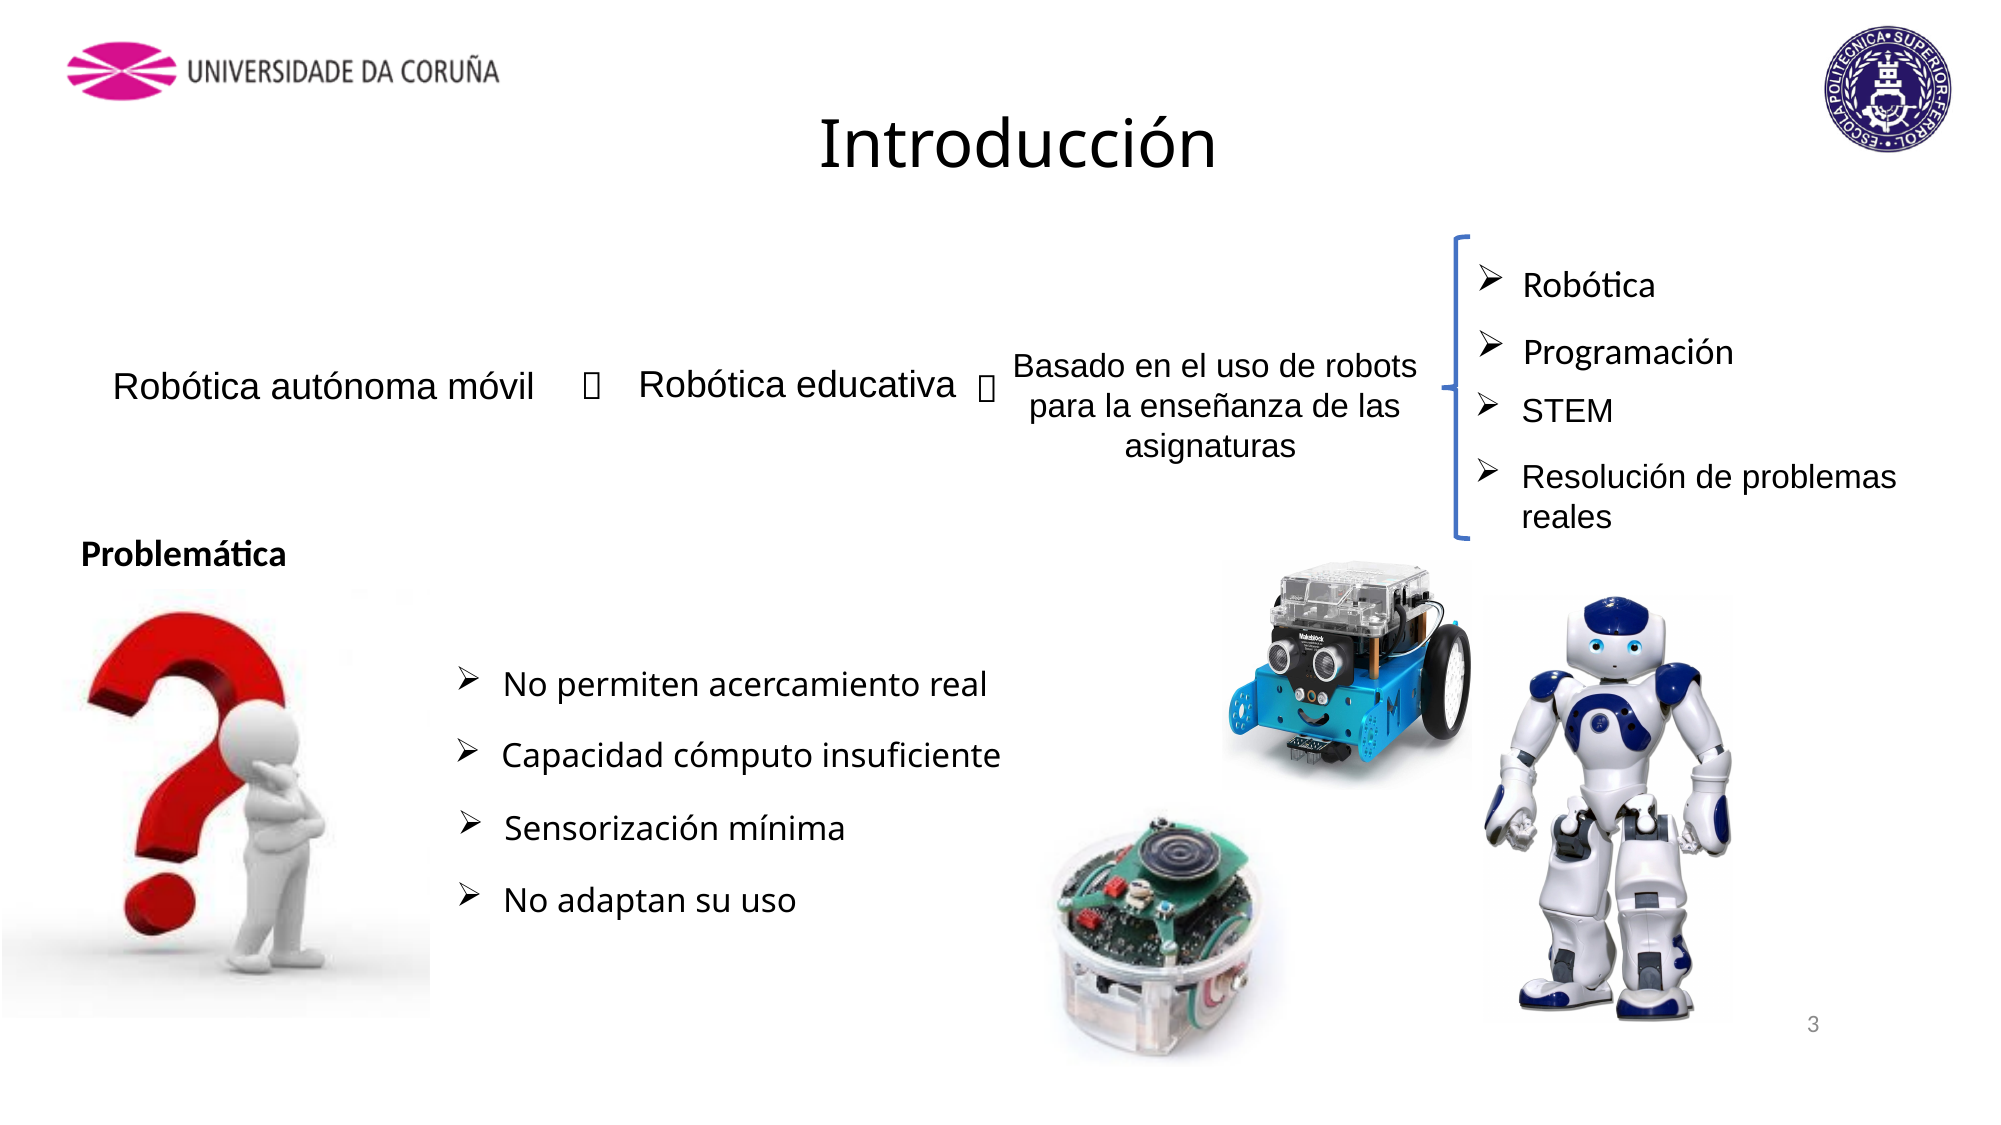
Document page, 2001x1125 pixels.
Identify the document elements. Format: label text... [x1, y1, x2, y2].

text_box  [960, 357, 1014, 418]
text_box Robótica [1471, 252, 1672, 313]
text_box Basado en el uso de robots para la enseñanza de las asignaturas [988, 336, 1442, 472]
slide_number 3 [1384, 992, 1835, 1053]
text_box Sensorización mínima [442, 799, 862, 855]
text_box [1441, 236, 1471, 540]
text_box Resolución de problemas reales [1460, 447, 1972, 543]
text_box STEM [1471, 381, 1936, 437]
text_box Robótica autónoma móvil [97, 354, 565, 415]
picture [1817, 21, 1960, 156]
text_box  [565, 354, 619, 415]
text_box No adaptan su uso [441, 871, 813, 927]
text_box Introducción [0, 102, 2000, 346]
text_box Problemática [66, 521, 302, 581]
text_box Robótica educativa [623, 352, 972, 413]
picture [1030, 800, 1298, 1067]
text_box Capacidad cómputo insuficiente [439, 727, 1018, 782]
picture [1222, 560, 1472, 790]
text_box Robótica autónoma móvil [619, 354, 960, 415]
text_box Programación [1471, 319, 1750, 379]
text_box No permiten acercamiento real [440, 655, 1004, 711]
picture [65, 40, 502, 103]
picture [1483, 595, 1733, 1023]
picture [2, 589, 430, 1018]
